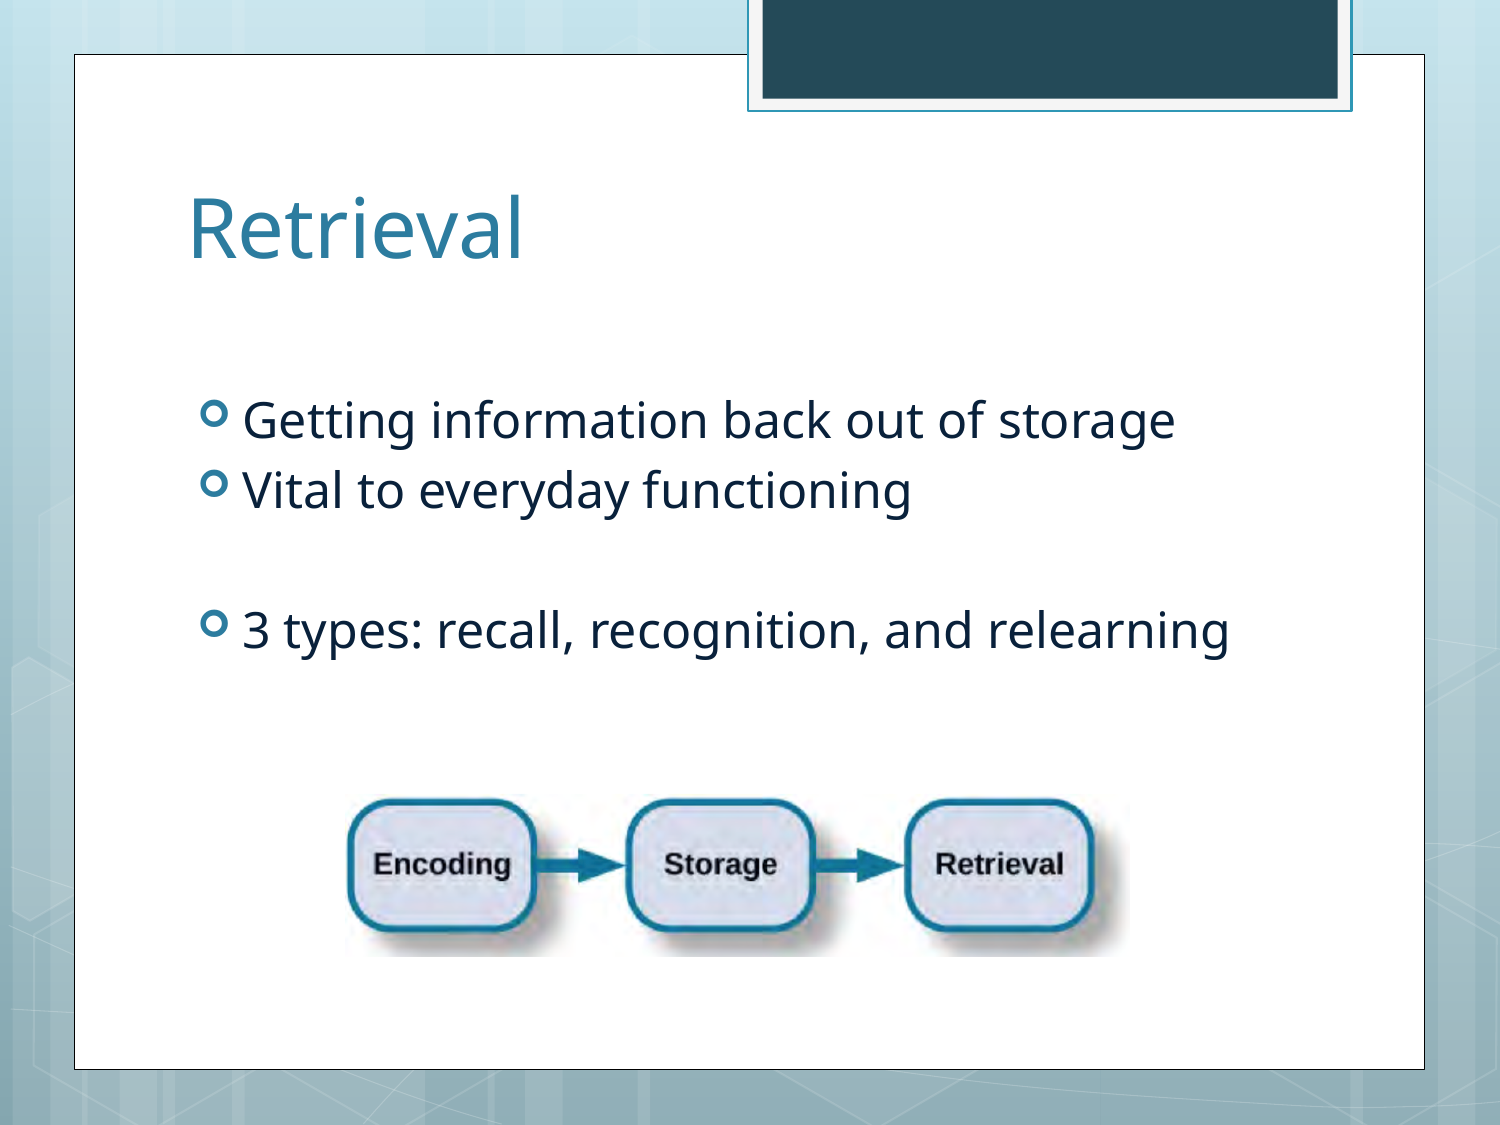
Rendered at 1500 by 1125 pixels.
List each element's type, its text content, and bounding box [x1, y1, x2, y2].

title Retrieval [171, 94, 1324, 283]
picture [297, 784, 1130, 957]
list Getting information back out of storage Vital to everyday functioning 3 types: recall, recognition, and relearning [171, 381, 1283, 957]
